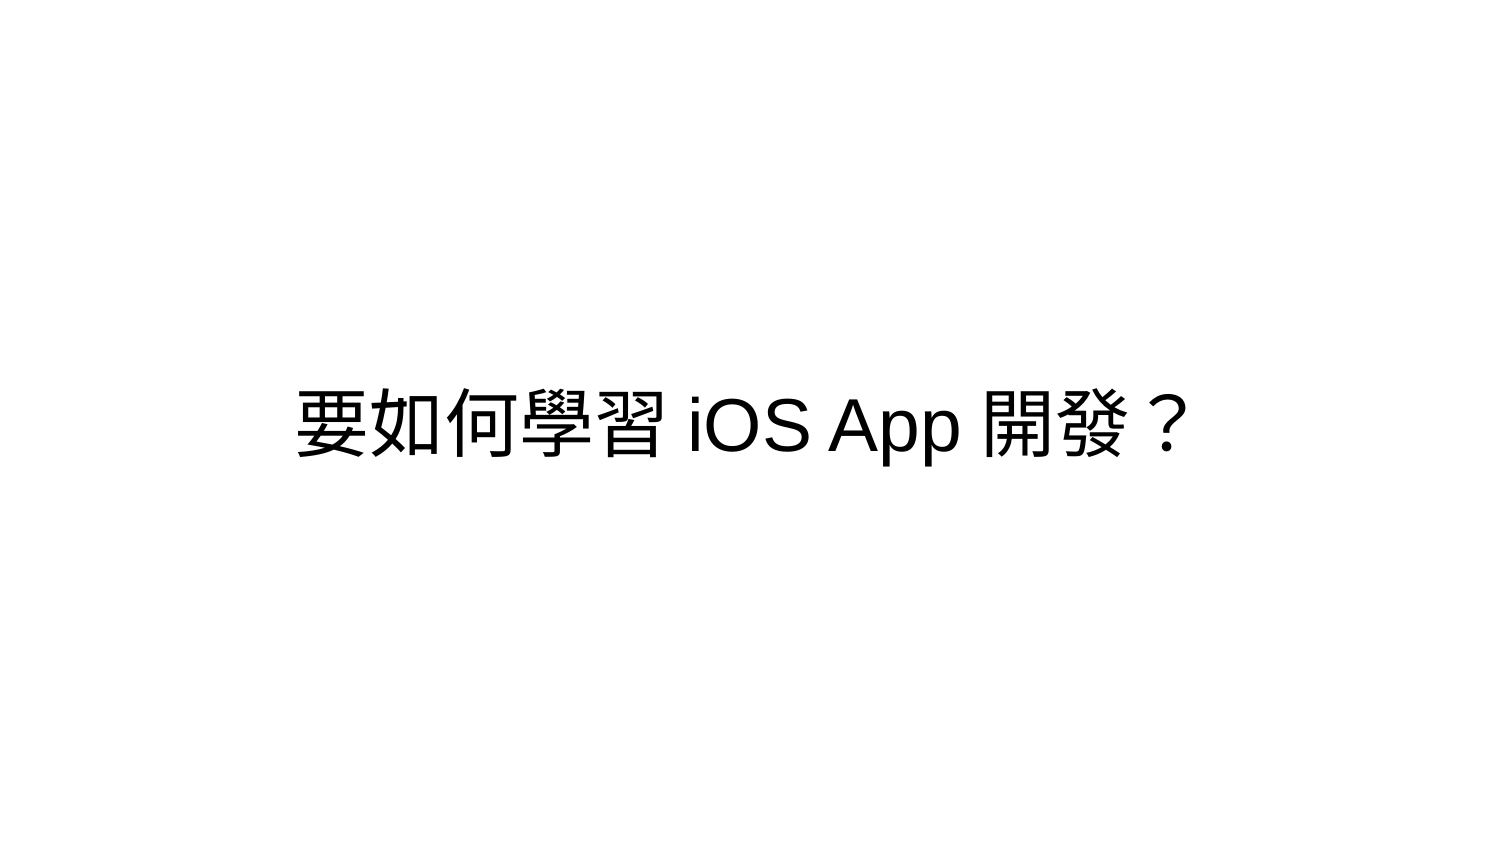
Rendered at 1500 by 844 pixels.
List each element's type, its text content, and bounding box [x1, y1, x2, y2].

title 要如何學習iOS App開發？ [51, 352, 1449, 491]
